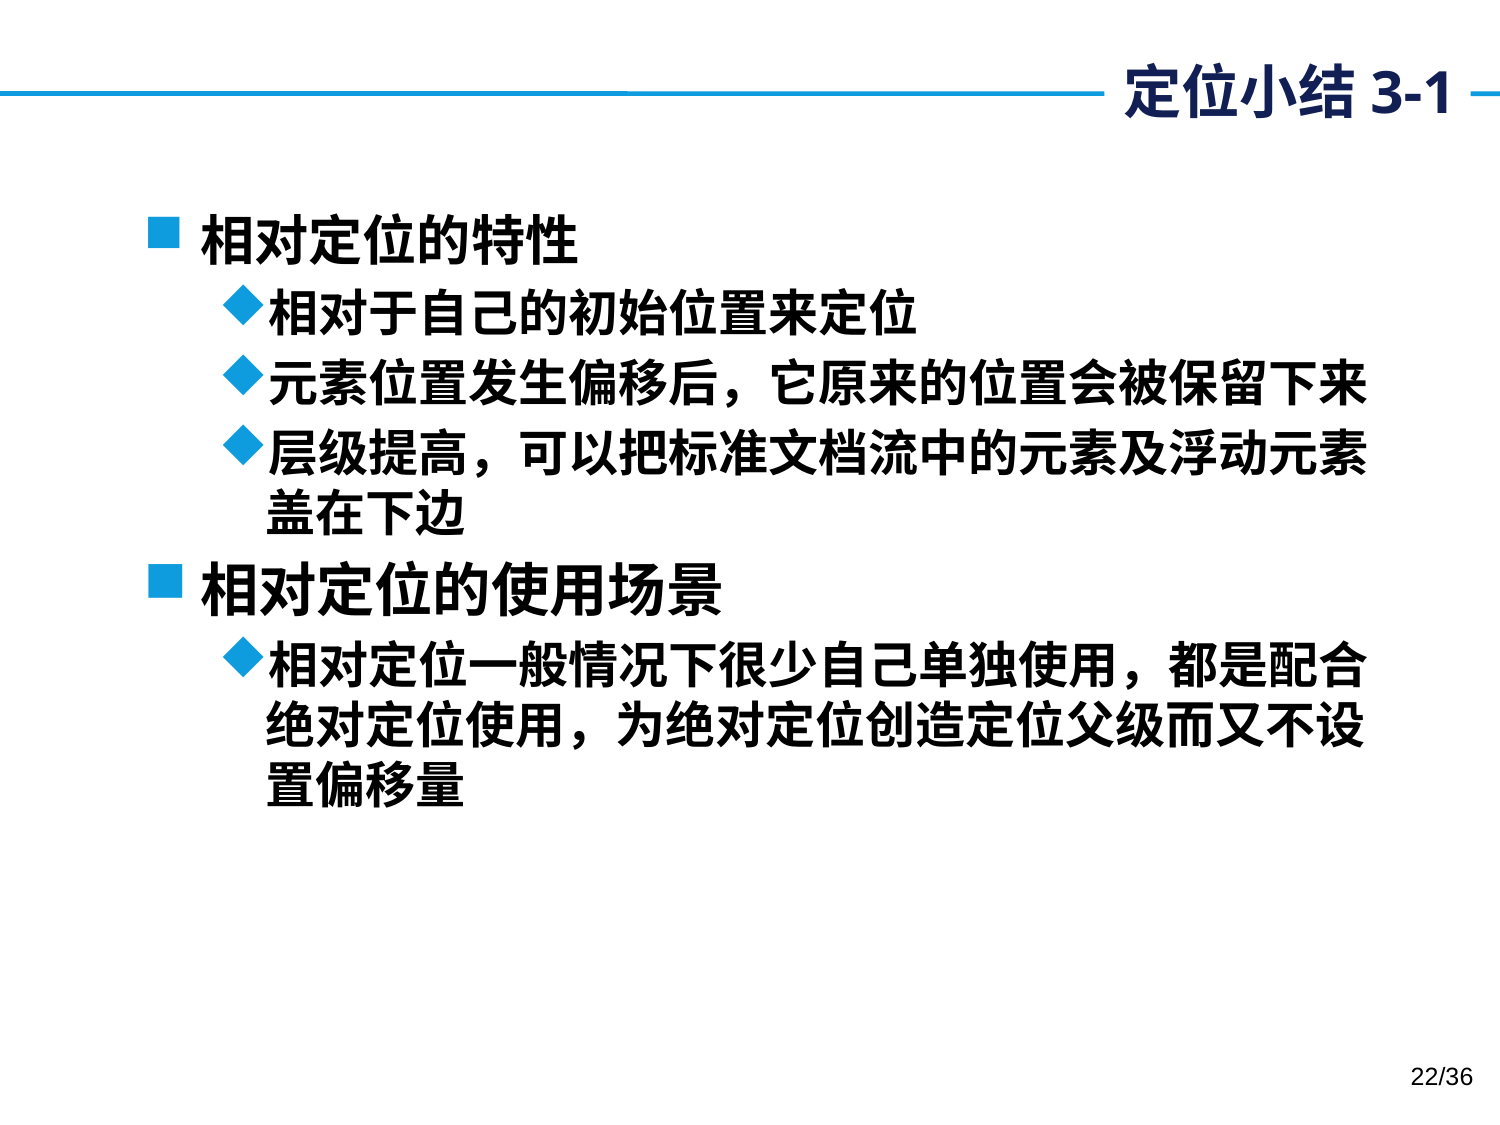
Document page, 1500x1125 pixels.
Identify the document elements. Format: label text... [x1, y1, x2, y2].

title 定位小结3-1 [1104, 11, 1471, 168]
list 相对定位的特性 相对于自己的初始位置来定位 元素位置发生偏移后，它原来的位置会被保留下来 层级提高，可以把标准文档流中的元素及浮动元素盖在下边 相对定位的使用场景 相对定位一般情况下很少自己单独使用，都是配合绝对定位使用，为绝对定位创造定位父级而又不设置偏移量 [128, 199, 1395, 1043]
slide_number 22/36 [1138, 1053, 1489, 1114]
